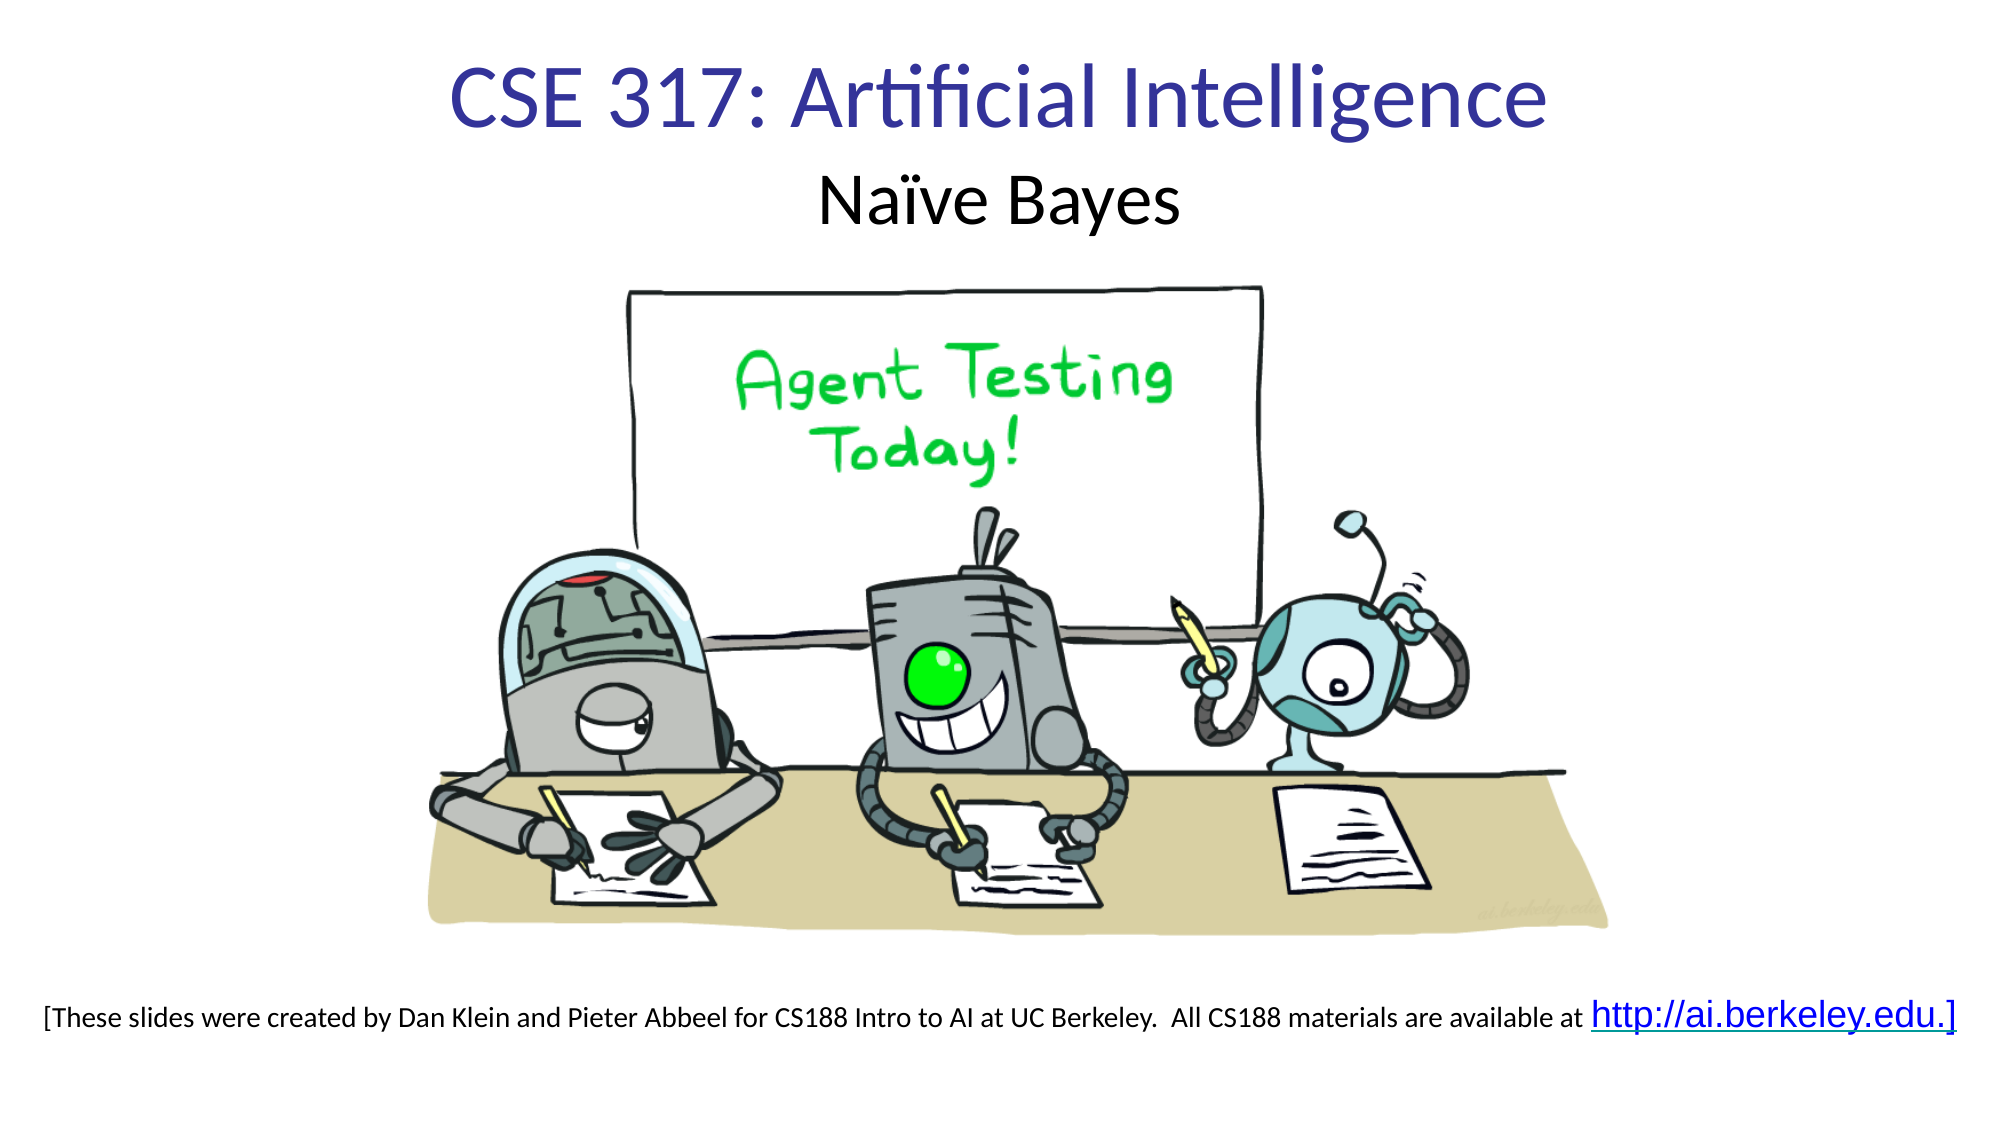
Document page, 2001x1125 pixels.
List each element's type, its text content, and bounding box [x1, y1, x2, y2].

list Naïve Bayes [0, 149, 2000, 401]
picture [412, 266, 1613, 944]
text_box [These slides were created by Dan Klein and Pieter Abbeel for CS188 Intro to AI at UC Berkeley. All CS188 materials are available at http://ai.berkeley.edu.] [0, 984, 2000, 1042]
title CSE 317: Artificial Intelligence [0, 24, 2000, 149]
